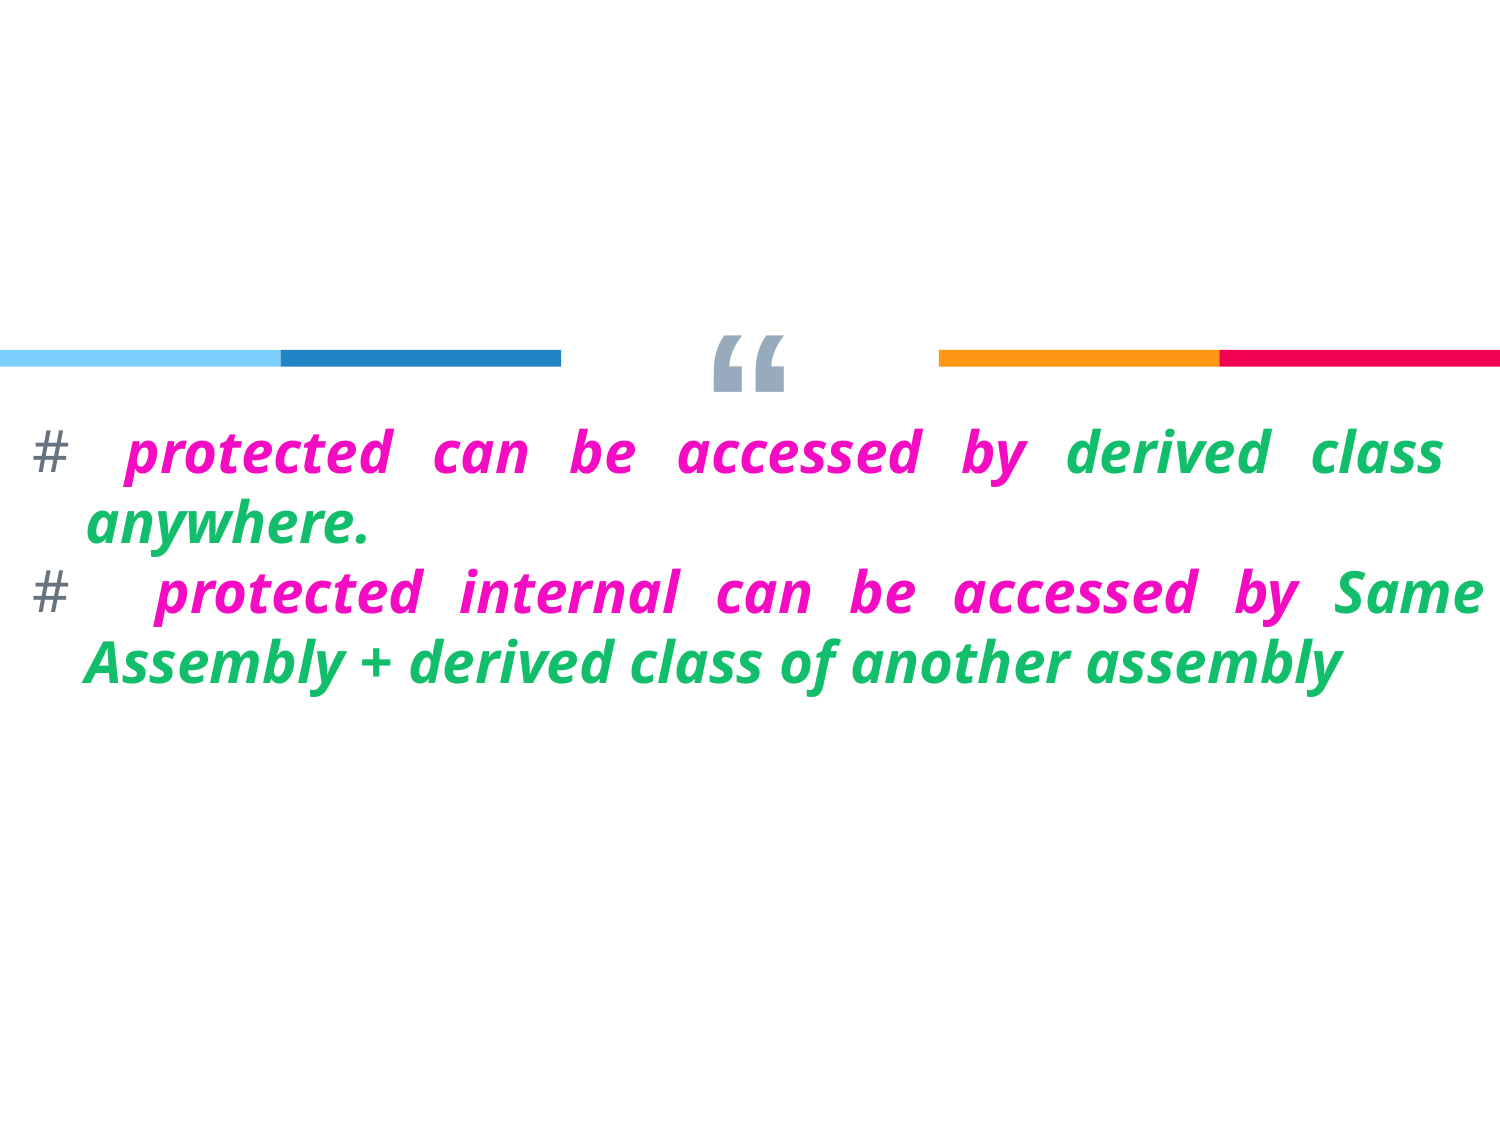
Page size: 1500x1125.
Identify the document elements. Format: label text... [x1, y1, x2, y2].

list protected can be accessed by derived class anywhere. protected internal can be accessed by Same Assembly + derived class of another assembly [0, 399, 1500, 738]
